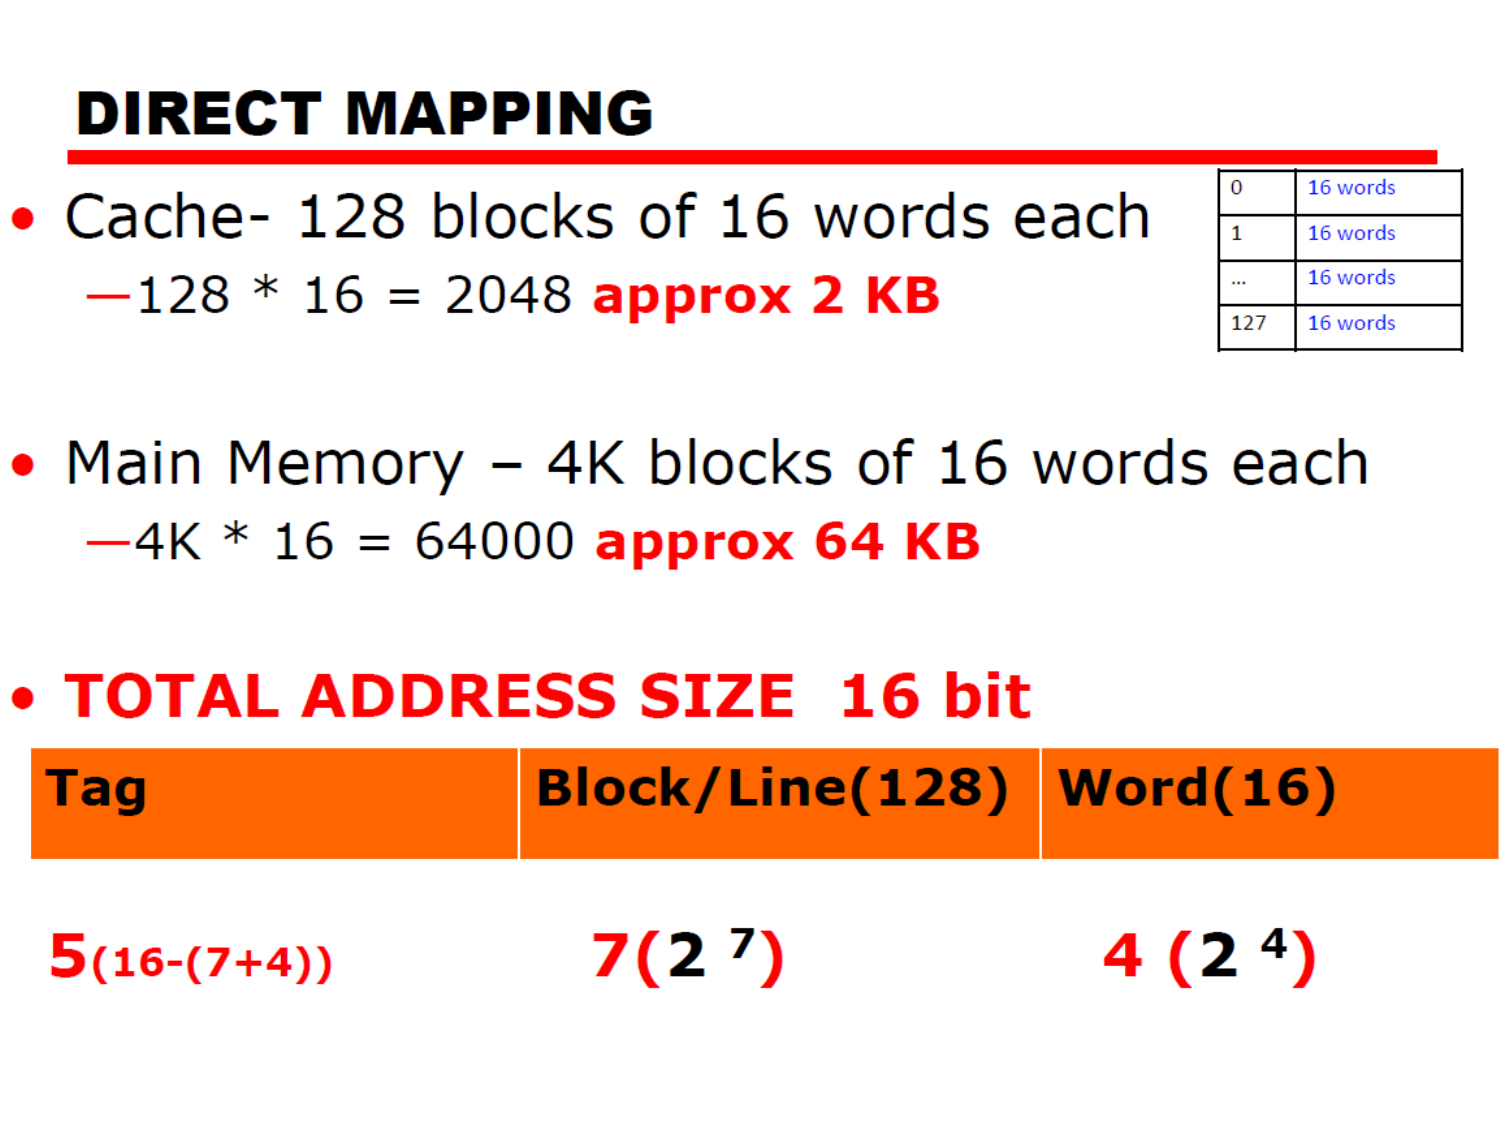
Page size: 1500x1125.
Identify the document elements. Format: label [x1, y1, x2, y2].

list [0, 0, 1500, 1125]
